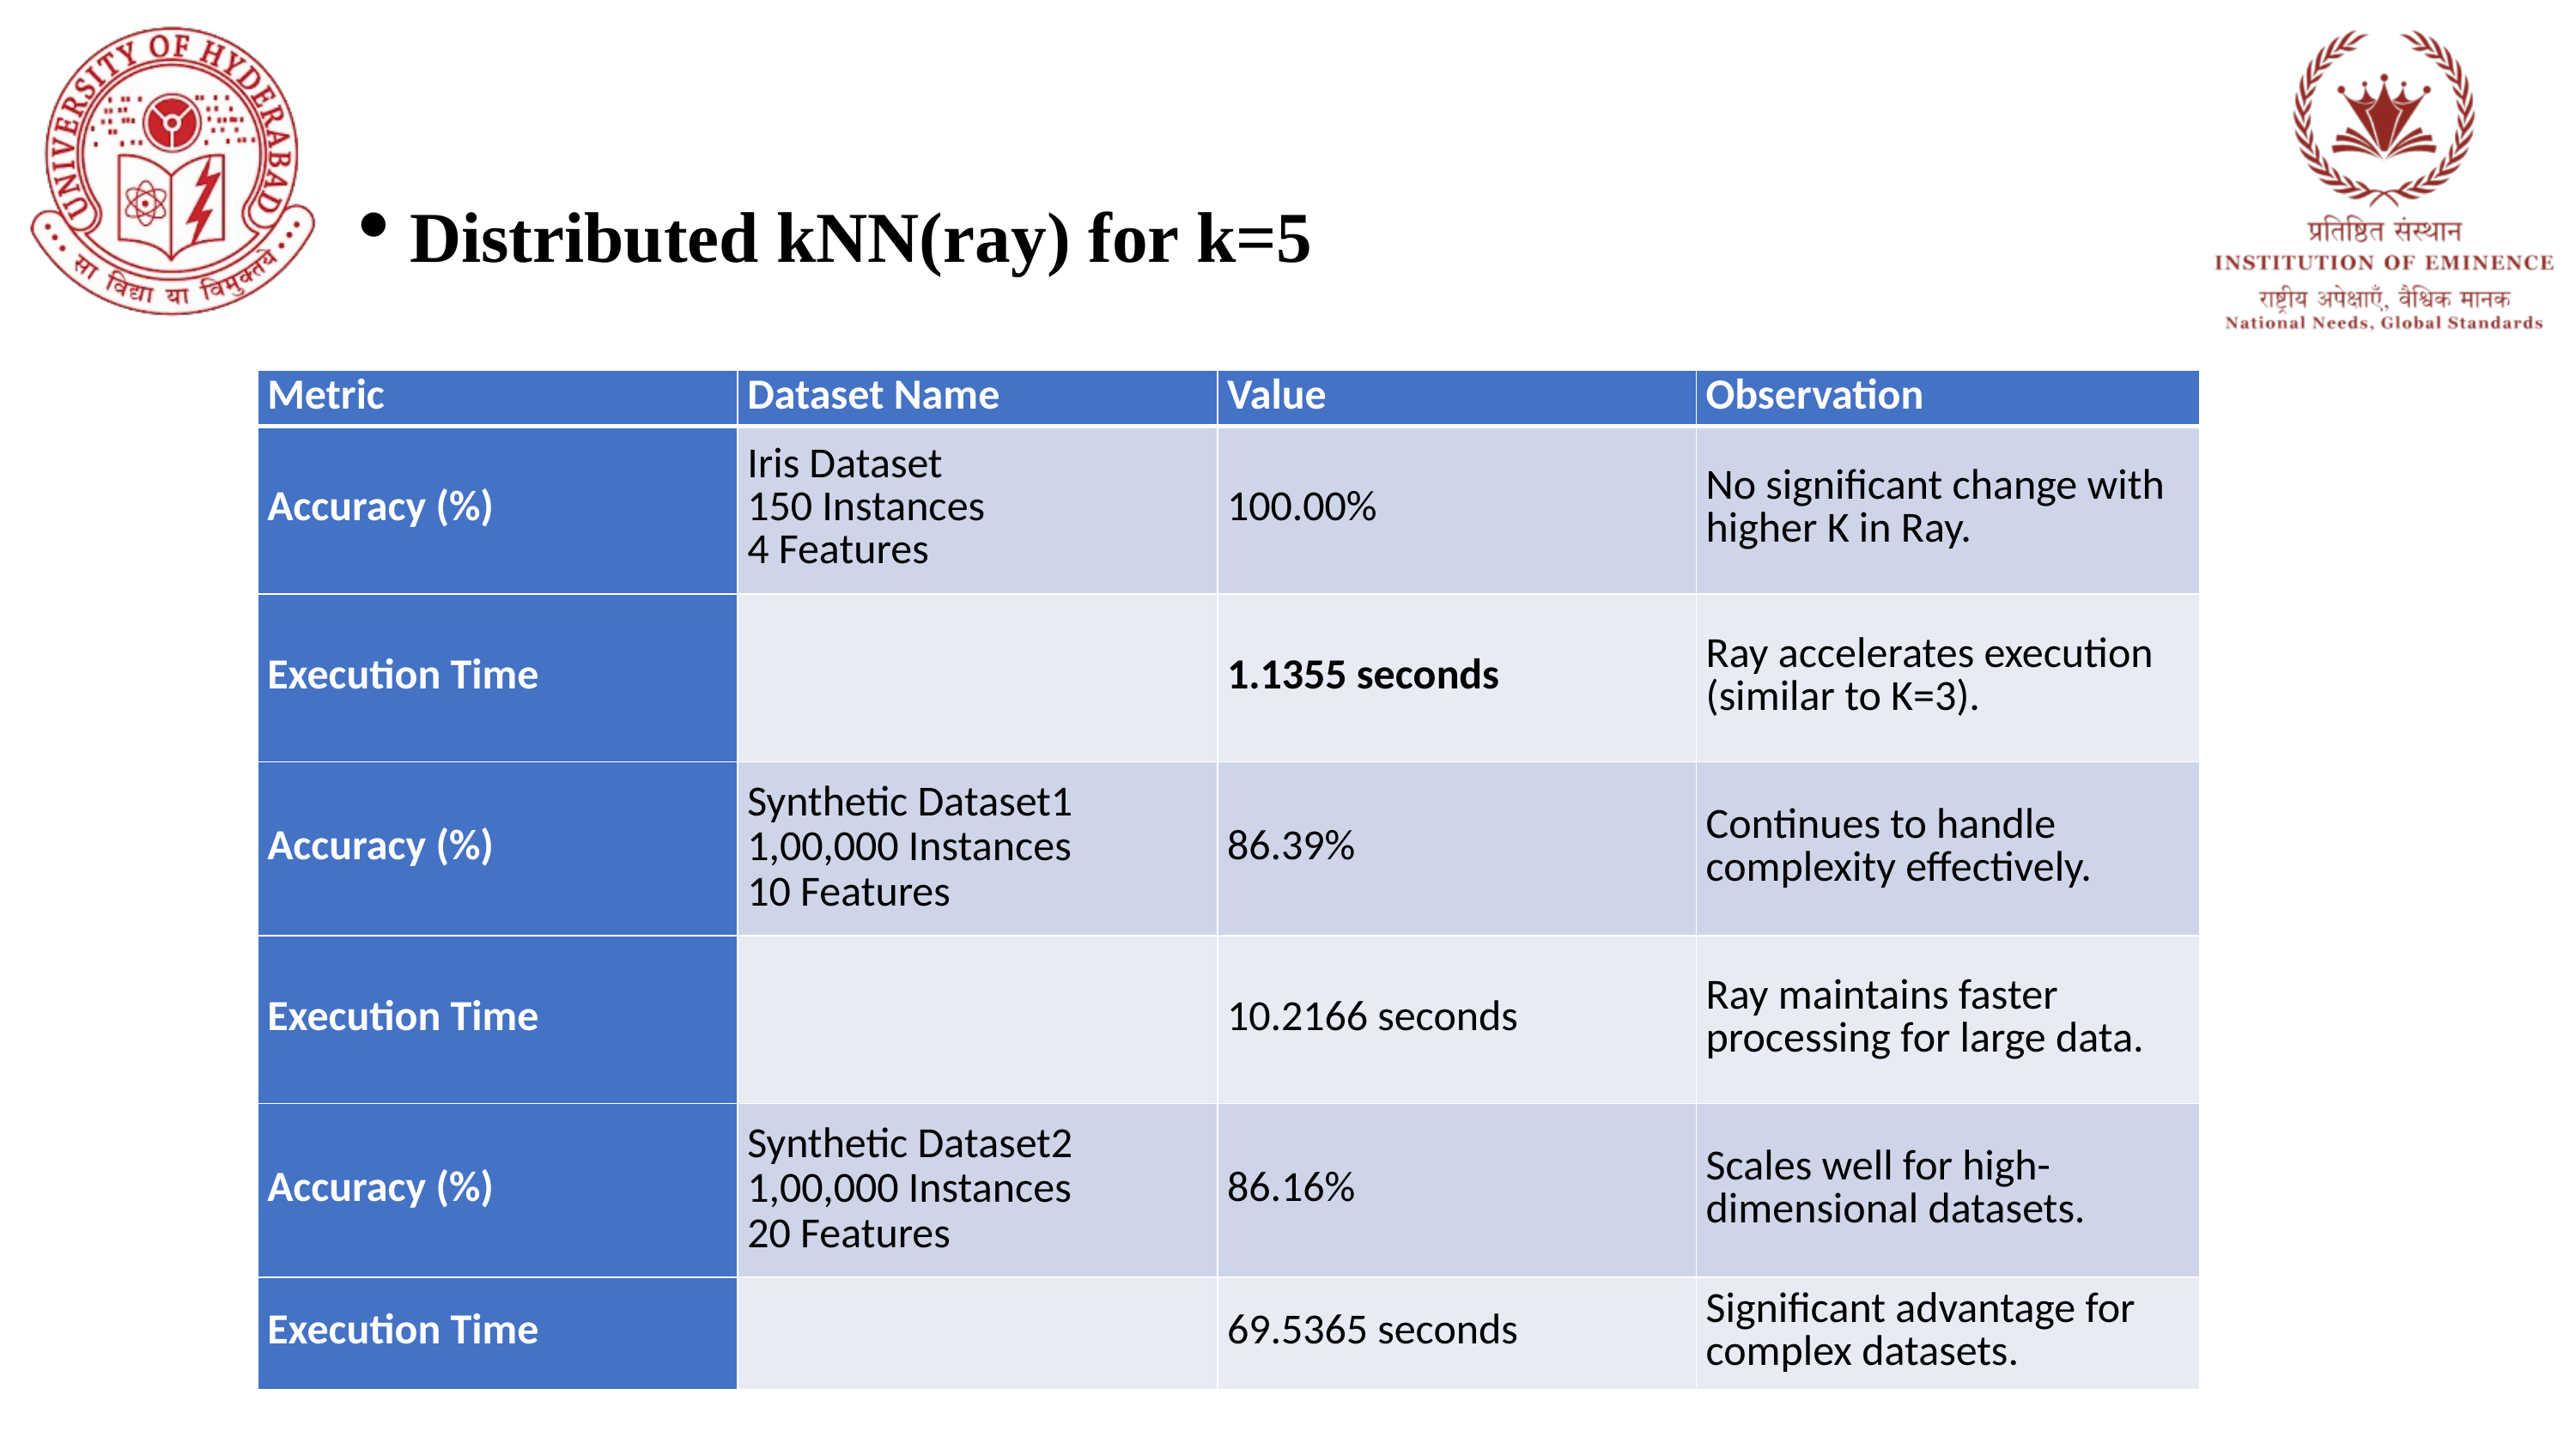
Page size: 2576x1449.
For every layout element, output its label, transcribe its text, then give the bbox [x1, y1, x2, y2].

table_cell [738, 937, 1217, 1103]
picture [0, 0, 349, 349]
table_cell Significant advantage for complex datasets. [1697, 1278, 2199, 1389]
table_cell Scales well for high-dimensional datasets. [1697, 1104, 2199, 1276]
table_cell Continues to handle complexity effectively. [1697, 762, 2199, 935]
table_cell 69.5365 seconds [1218, 1278, 1696, 1389]
table_cell Execution Time [258, 1278, 737, 1389]
table_cell Iris Dataset 150 Instances 4 Features [738, 428, 1217, 593]
text_box Distributed kNN(ray) for k=5 [349, 179, 1498, 282]
table_cell Accuracy (%) [258, 1104, 737, 1276]
table_cell Execution Time [258, 595, 737, 761]
table_cell No significant change with higher K in Ray. [1697, 428, 2199, 593]
table_cell 10.2166 seconds [1218, 937, 1696, 1103]
table_cell Ray accelerates execution (similar to K=3). [1697, 595, 2199, 761]
table_header Dataset Name [738, 371, 1217, 424]
table_cell [738, 1278, 1217, 1389]
table_cell Synthetic Dataset2 1,00,000 Instances 20 Features [738, 1104, 1217, 1276]
table_cell [738, 595, 1217, 761]
table_cell 86.39% [1218, 762, 1696, 935]
picture [2199, 0, 2576, 349]
table_cell Accuracy (%) [258, 428, 737, 593]
table_header Value [1218, 371, 1696, 424]
table_header Observation [1697, 371, 2199, 424]
table_cell Synthetic Dataset1 1,00,000 Instances 10 Features [738, 762, 1217, 935]
table_cell Ray maintains faster processing for large data. [1697, 937, 2199, 1103]
table_cell 1.1355 seconds [1218, 595, 1696, 761]
table_header Metric [258, 371, 737, 424]
table_cell 86.16% [1218, 1104, 1696, 1276]
table_cell Accuracy (%) [258, 762, 737, 935]
table_cell Execution Time [258, 937, 737, 1103]
table_cell 100.00% [1218, 428, 1696, 593]
